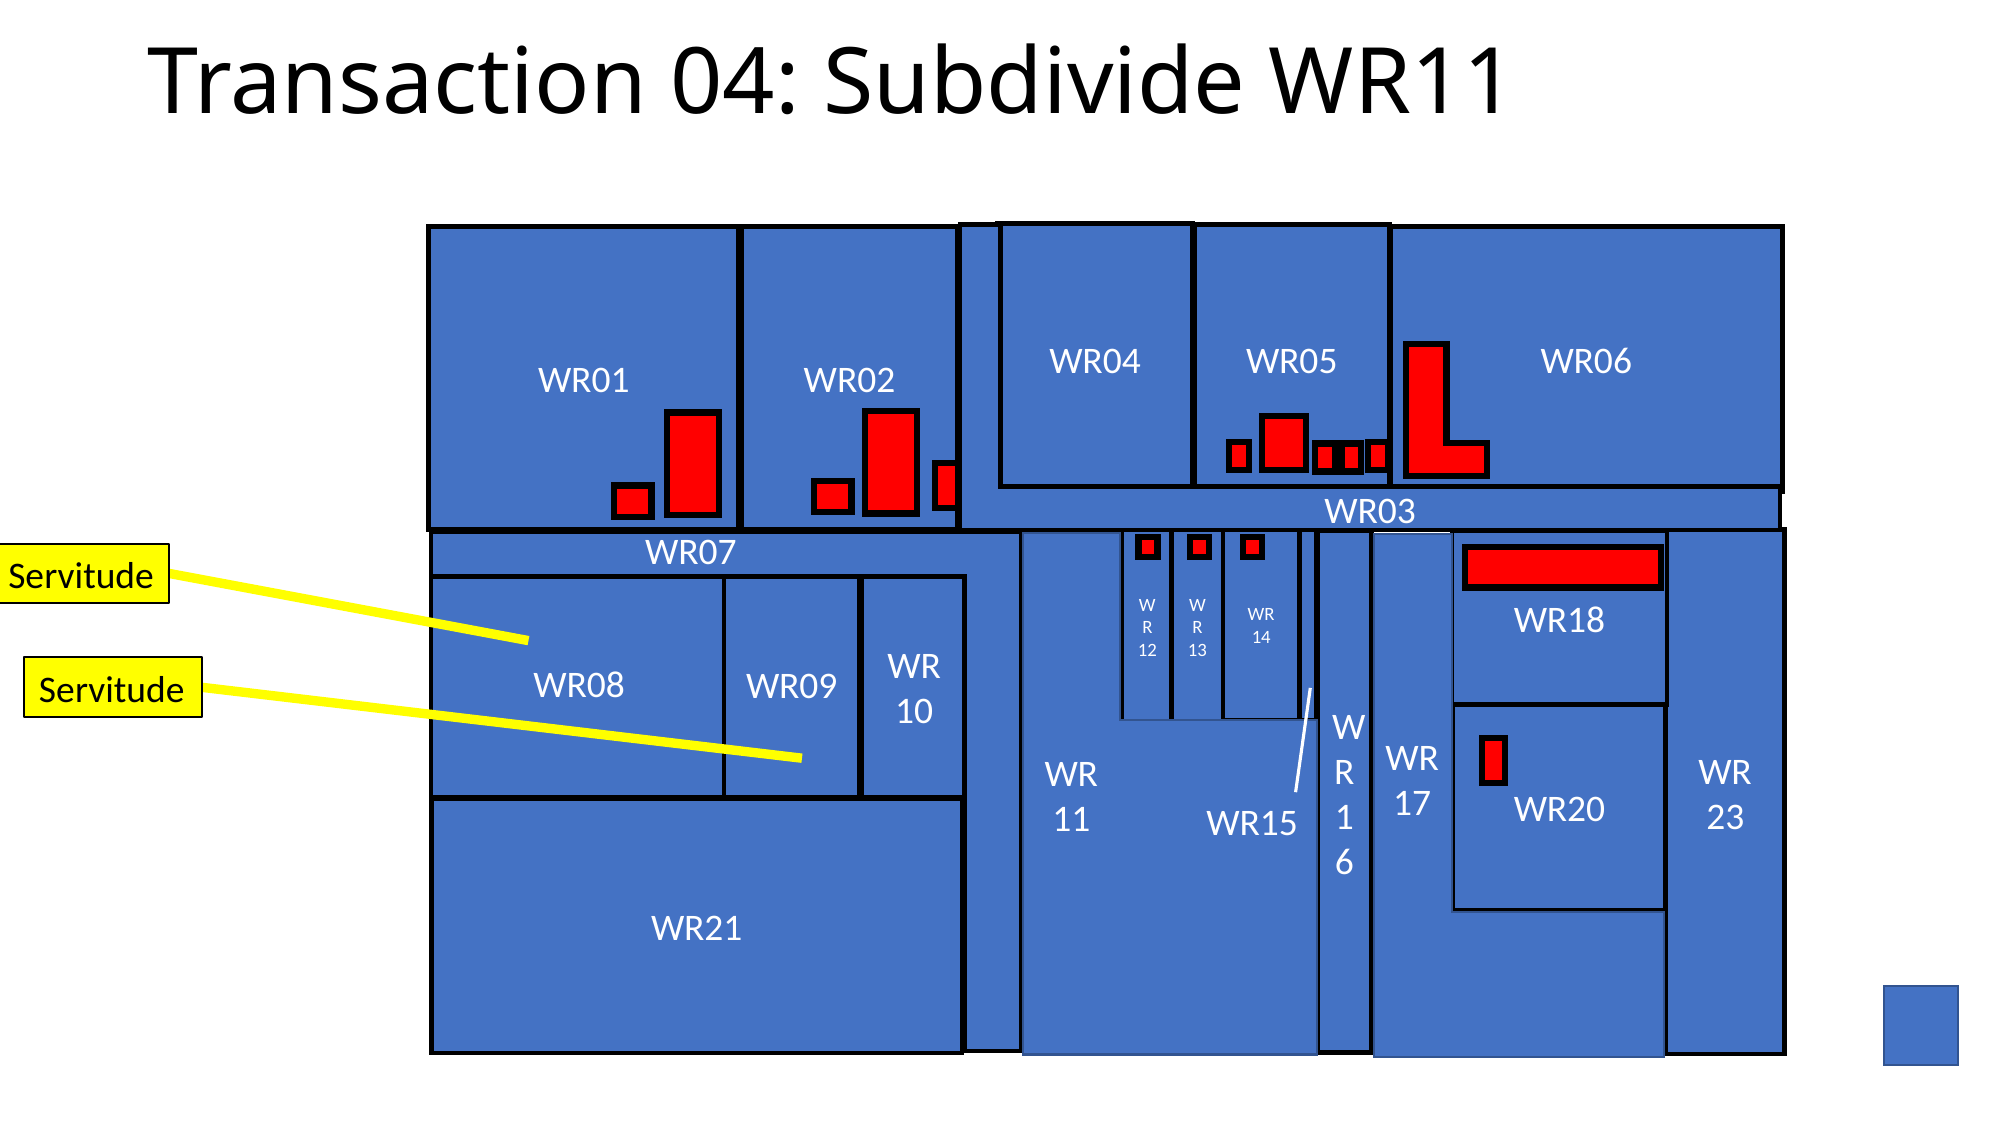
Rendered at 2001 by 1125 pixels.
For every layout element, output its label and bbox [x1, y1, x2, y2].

text_box [1883, 985, 1959, 1066]
text_box [0, 26, 1859, 1058]
